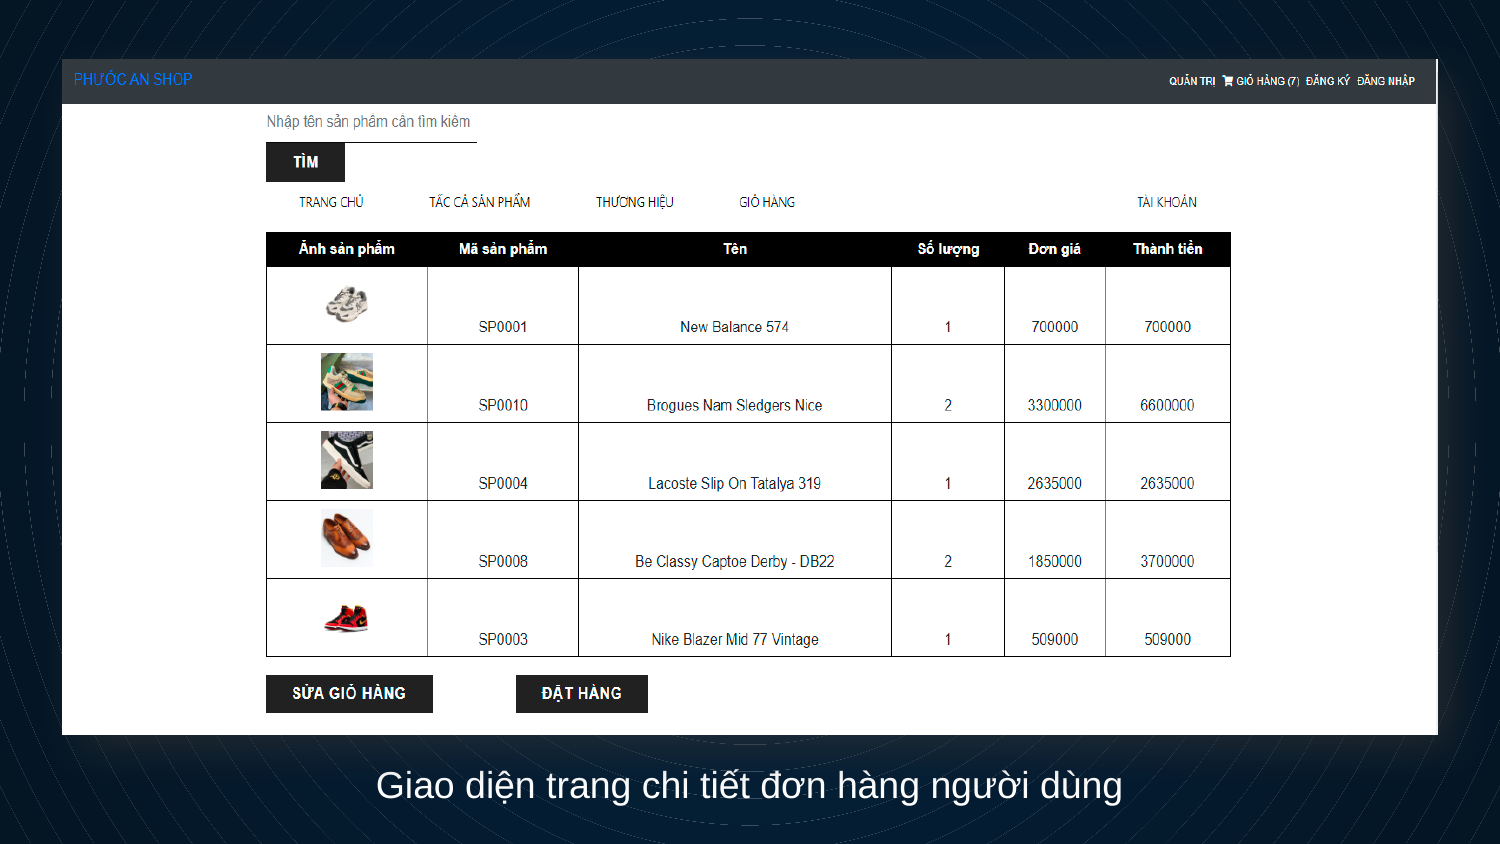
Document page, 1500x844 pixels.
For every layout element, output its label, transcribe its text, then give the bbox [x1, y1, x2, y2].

text_box Giao diện trang chi tiết đơn hàng người dùng [361, 783, 1139, 814]
picture [62, 59, 1438, 735]
